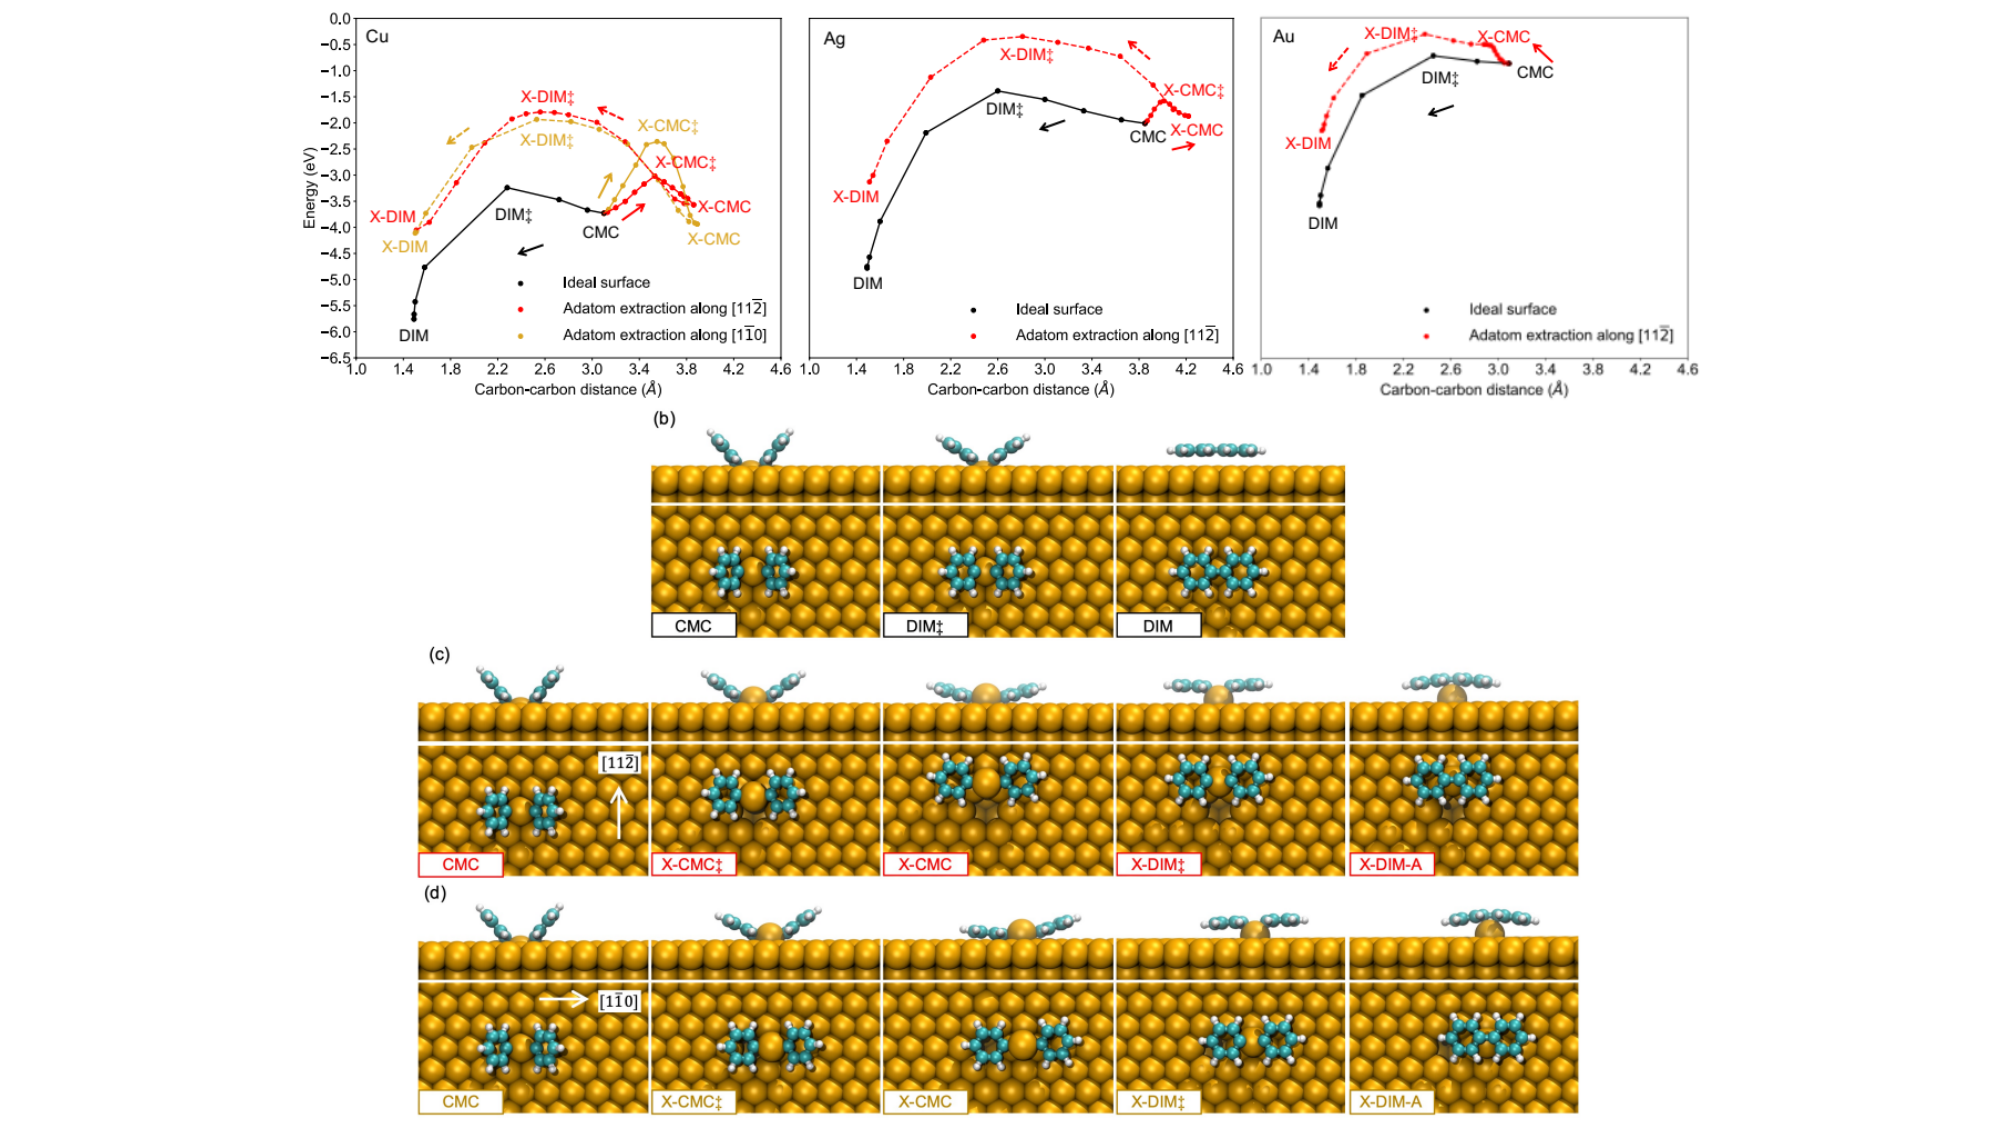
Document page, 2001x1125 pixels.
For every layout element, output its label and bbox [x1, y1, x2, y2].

picture [300, 0, 1700, 1125]
